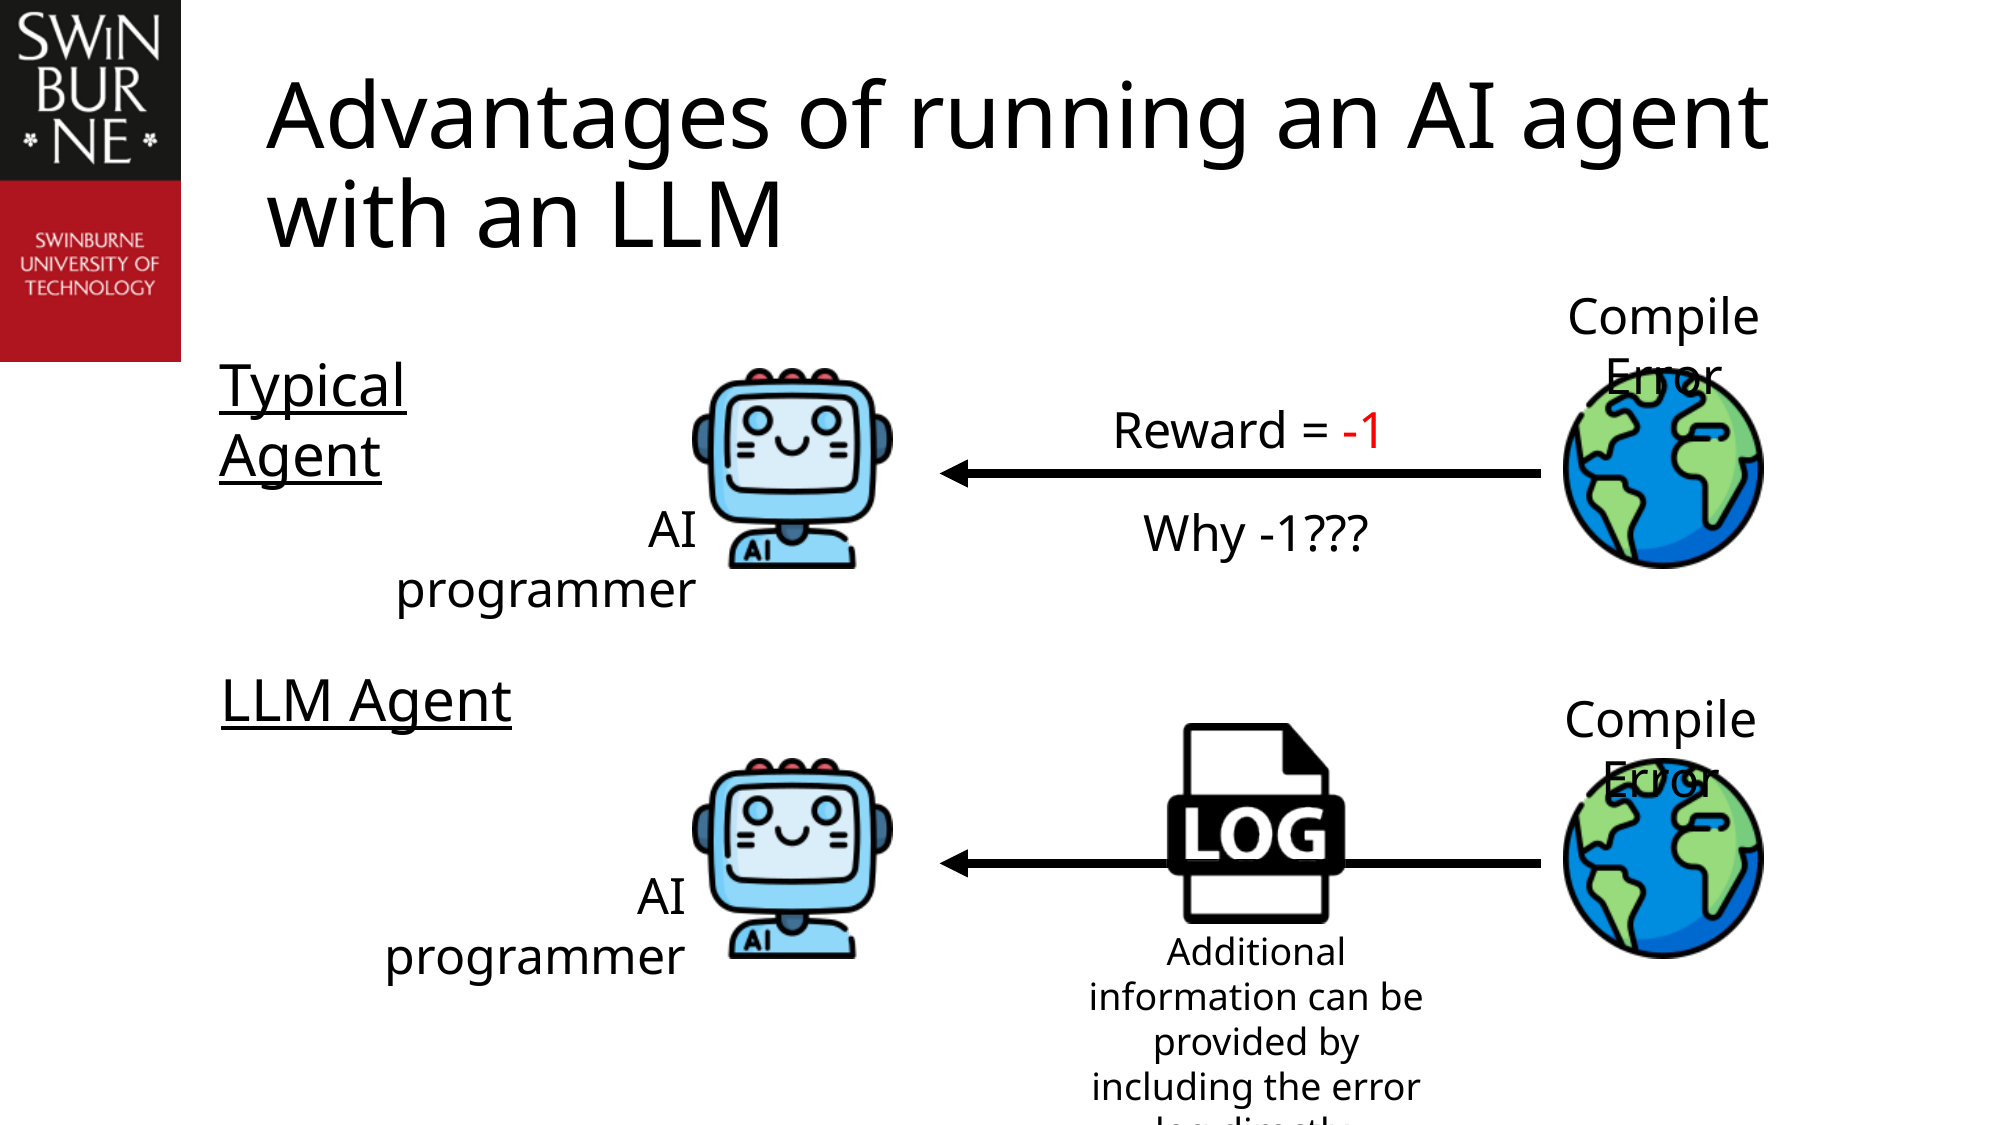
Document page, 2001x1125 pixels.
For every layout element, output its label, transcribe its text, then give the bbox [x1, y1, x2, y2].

text_box Typical Agent [204, 340, 591, 496]
text_box LLM Agent [206, 655, 593, 741]
text_box Why -1??? [1055, 494, 1457, 570]
text_box Reward = -1 [1087, 391, 1412, 467]
picture [1563, 758, 1765, 960]
text_box AI programmer [314, 856, 702, 992]
text_box Additional information can be provided by including the error log directly. [1055, 920, 1457, 1125]
picture [0, 0, 182, 363]
text_box Advantages of running an AI agent with an LLM [251, 59, 1843, 278]
picture [1563, 368, 1765, 570]
text_box AI programmer [325, 489, 713, 625]
picture [691, 758, 893, 960]
text_box Compile Error [1492, 278, 1836, 412]
picture [691, 368, 893, 570]
picture [1156, 722, 1358, 924]
text_box Compile Error [1488, 679, 1833, 815]
